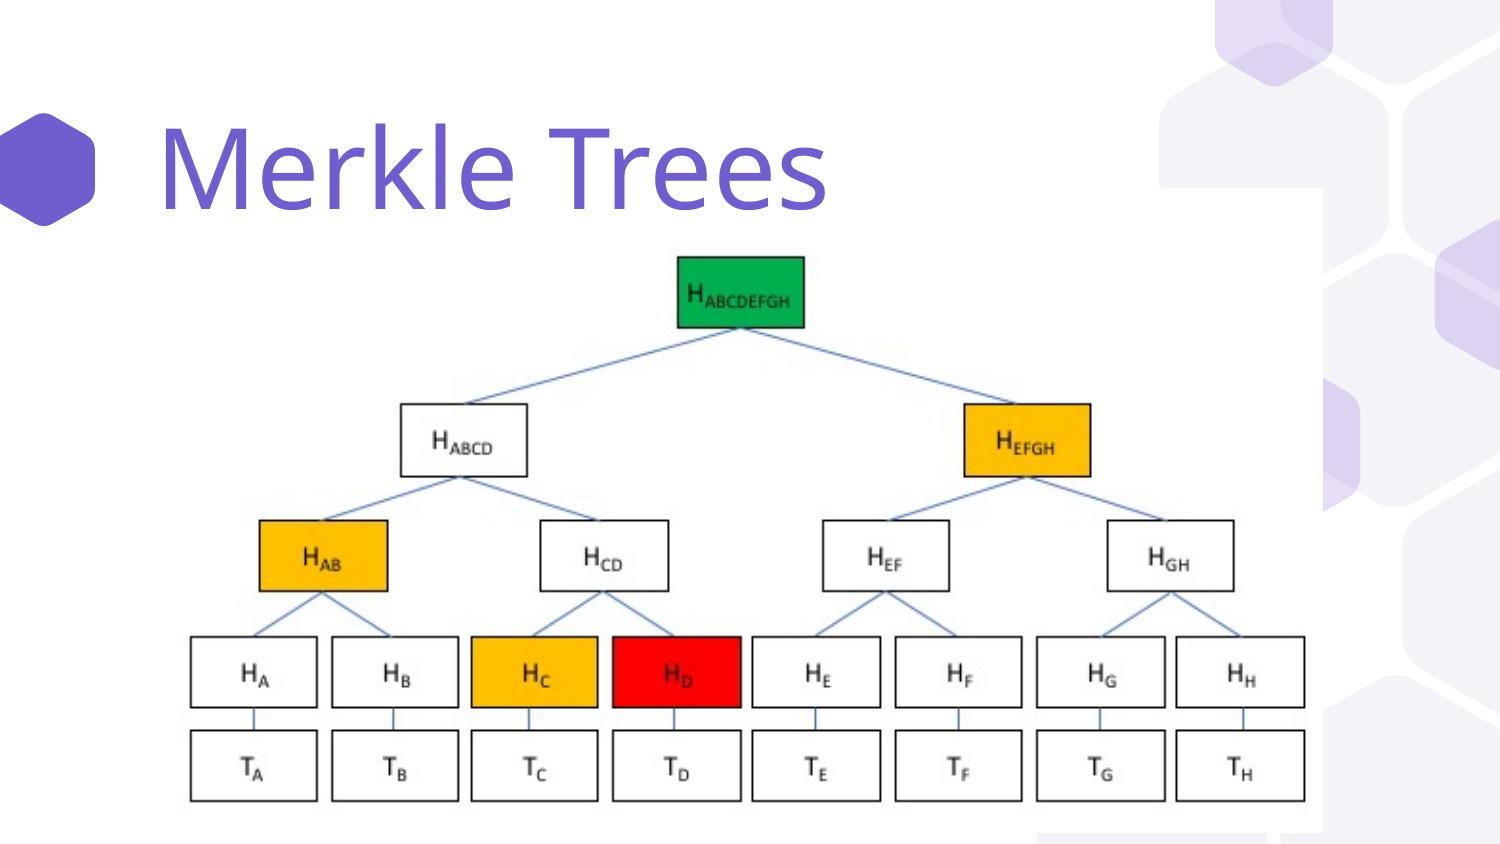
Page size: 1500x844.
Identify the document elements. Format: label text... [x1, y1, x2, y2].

text_box Merkle Trees [155, 0, 1160, 235]
picture [177, 188, 1323, 834]
